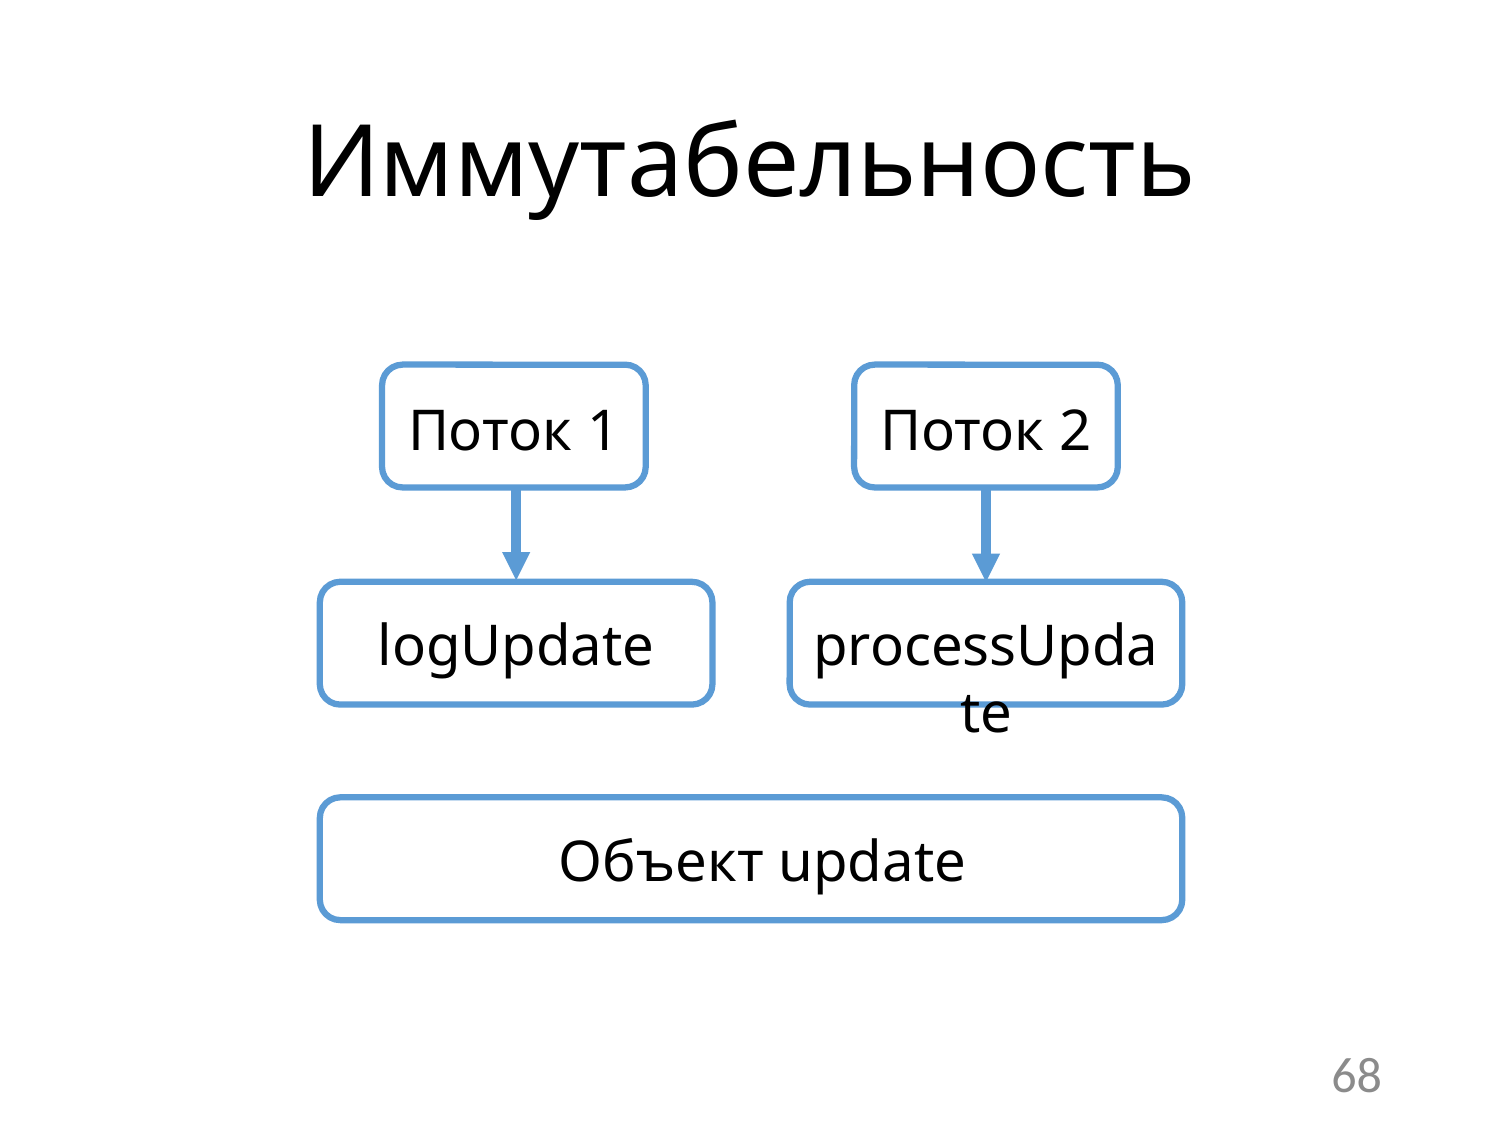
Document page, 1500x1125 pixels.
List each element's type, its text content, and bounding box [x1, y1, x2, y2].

text_box [382, 469, 646, 488]
text_box [319, 797, 1183, 921]
text_box [789, 581, 1183, 601]
text_box Иммутабельность [288, 88, 1212, 224]
slide_number 68 [1059, 1042, 1397, 1103]
text_box Объект update [382, 817, 1143, 901]
text_box [319, 581, 713, 705]
text_box Поток 1 [382, 386, 646, 469]
text_box [854, 469, 1118, 488]
text_box [854, 364, 1118, 386]
text_box Поток 2 [854, 386, 1118, 469]
text_box processUpdate [789, 601, 1183, 752]
text_box [382, 364, 646, 386]
